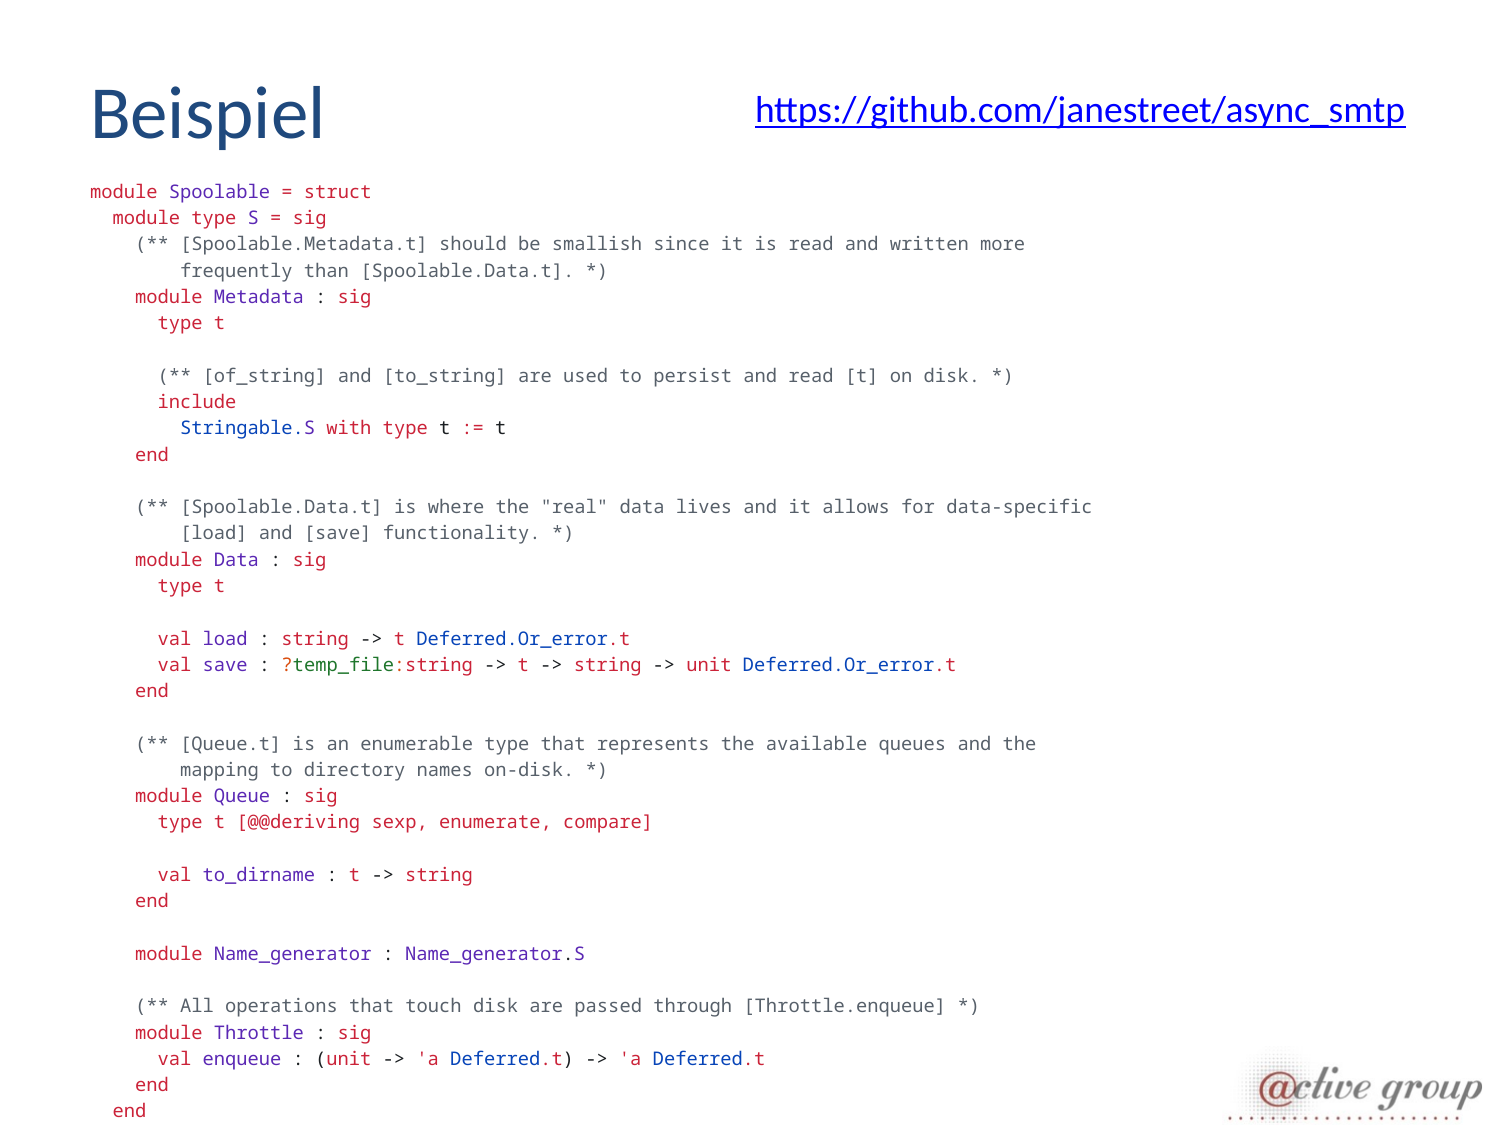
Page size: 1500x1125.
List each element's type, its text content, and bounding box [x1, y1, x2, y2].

text_box https://github.com/janestreet/async_smtp [740, 78, 1421, 138]
title Beispiel [75, 45, 1425, 171]
list module Spoolable = struct module type S = sig (** [Spoolable.Metadata.t] should be smallish since it is read and written more frequently than [Spoolable.Data.t]. *) module Metadata : sig type t (** [of_string] and [to_string] are used to persist and read [t] on disk. *) include Stringable.S with type t := t end (** [Spoolable.Data.t] is where the "real" data lives and it allows for data-specific [load] and [save] functionality. *) module Data : sig type t val load : string -> t Deferred.Or_error.t val save : ?temp_file:string -> t -> string -> unit Deferred.Or_error.t end (** [Queue.t] is an enumerable type that represents the available queues and the mapping to directory names on-disk. *) module Queue : sig type t [@@deriving sexp, enumerate, compare] val to_dirname : t -> string end module Name_generator : Name_generator.S (** All operations that touch disk are passed through [Throttle.enqueue] *) module Throttle : sig val enqueue : (unit -> 'a Deferred.t) -> 'a Deferred.t end end end [75, 171, 1425, 965]
picture [1222, 1046, 1483, 1125]
